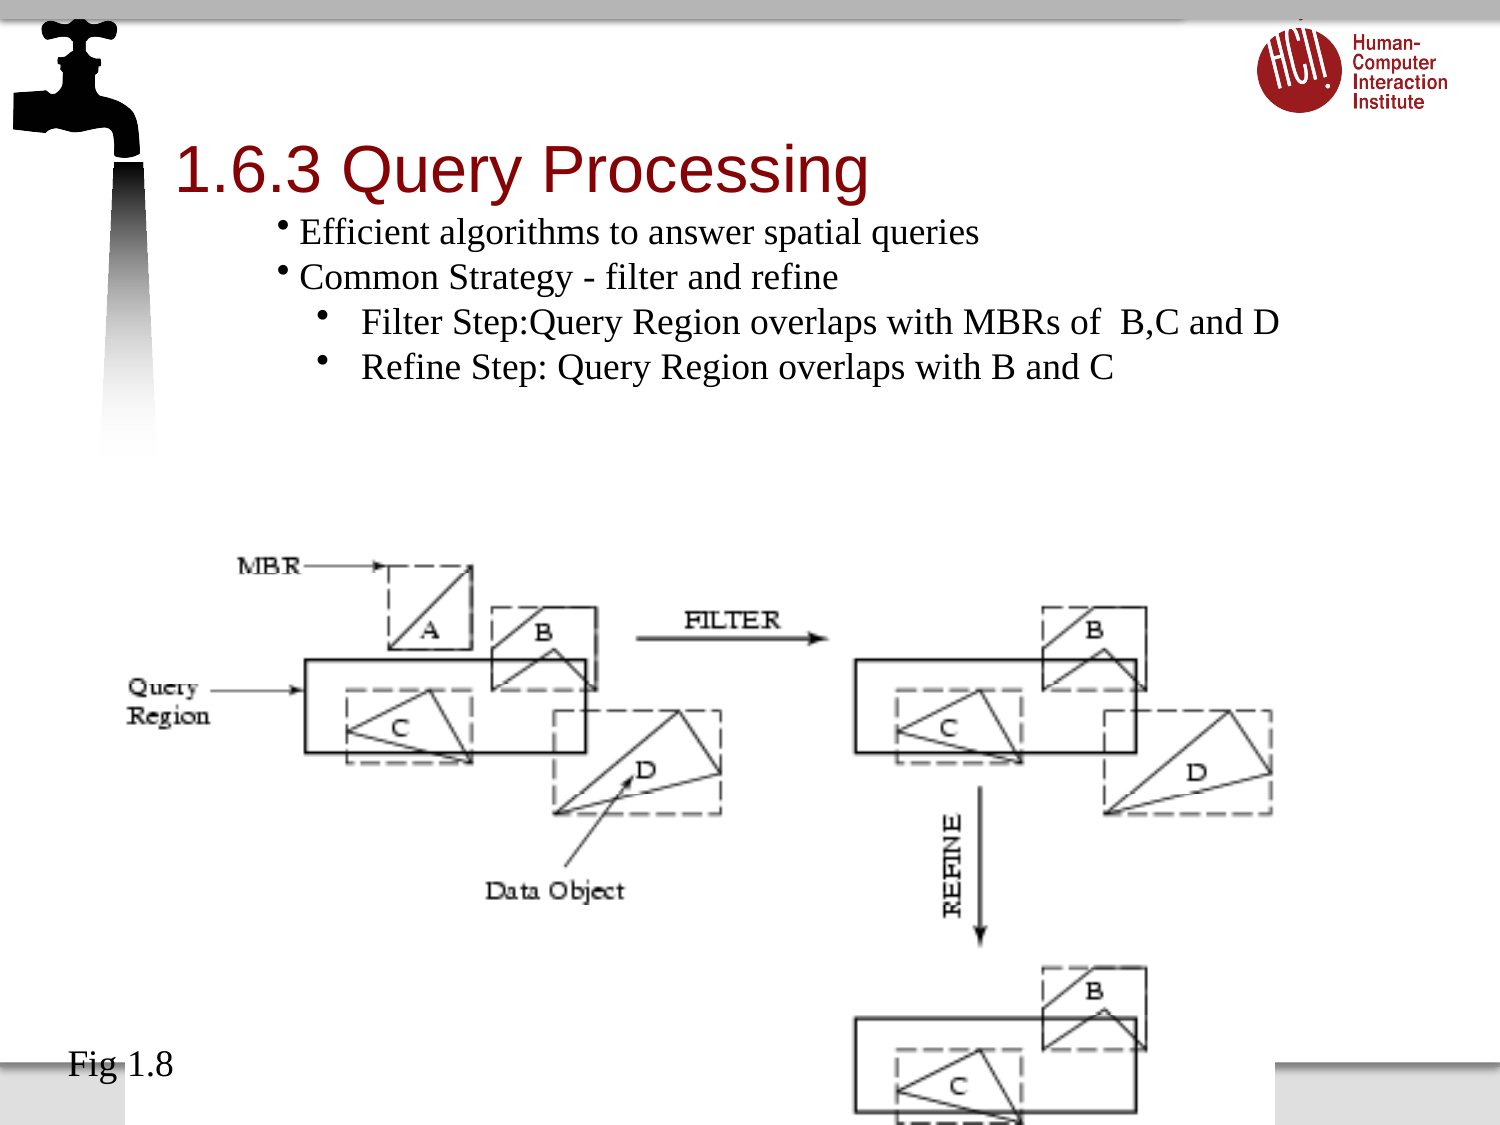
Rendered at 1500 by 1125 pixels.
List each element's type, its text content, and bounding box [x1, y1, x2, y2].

text_box Fig 1.8 [52, 1031, 119, 1092]
picture [124, 548, 1276, 1125]
title 1.6.3 Query Processing [156, 50, 1187, 214]
picture [1257, 20, 1447, 113]
picture [13, 20, 140, 158]
text_box Efficient algorithms to answer spatial queries Common Strategy - filter and refine Filter Step:Query Region overlaps with MBRs of B,C and D Refine Step: Query Region overlaps with B and C [262, 199, 1296, 440]
